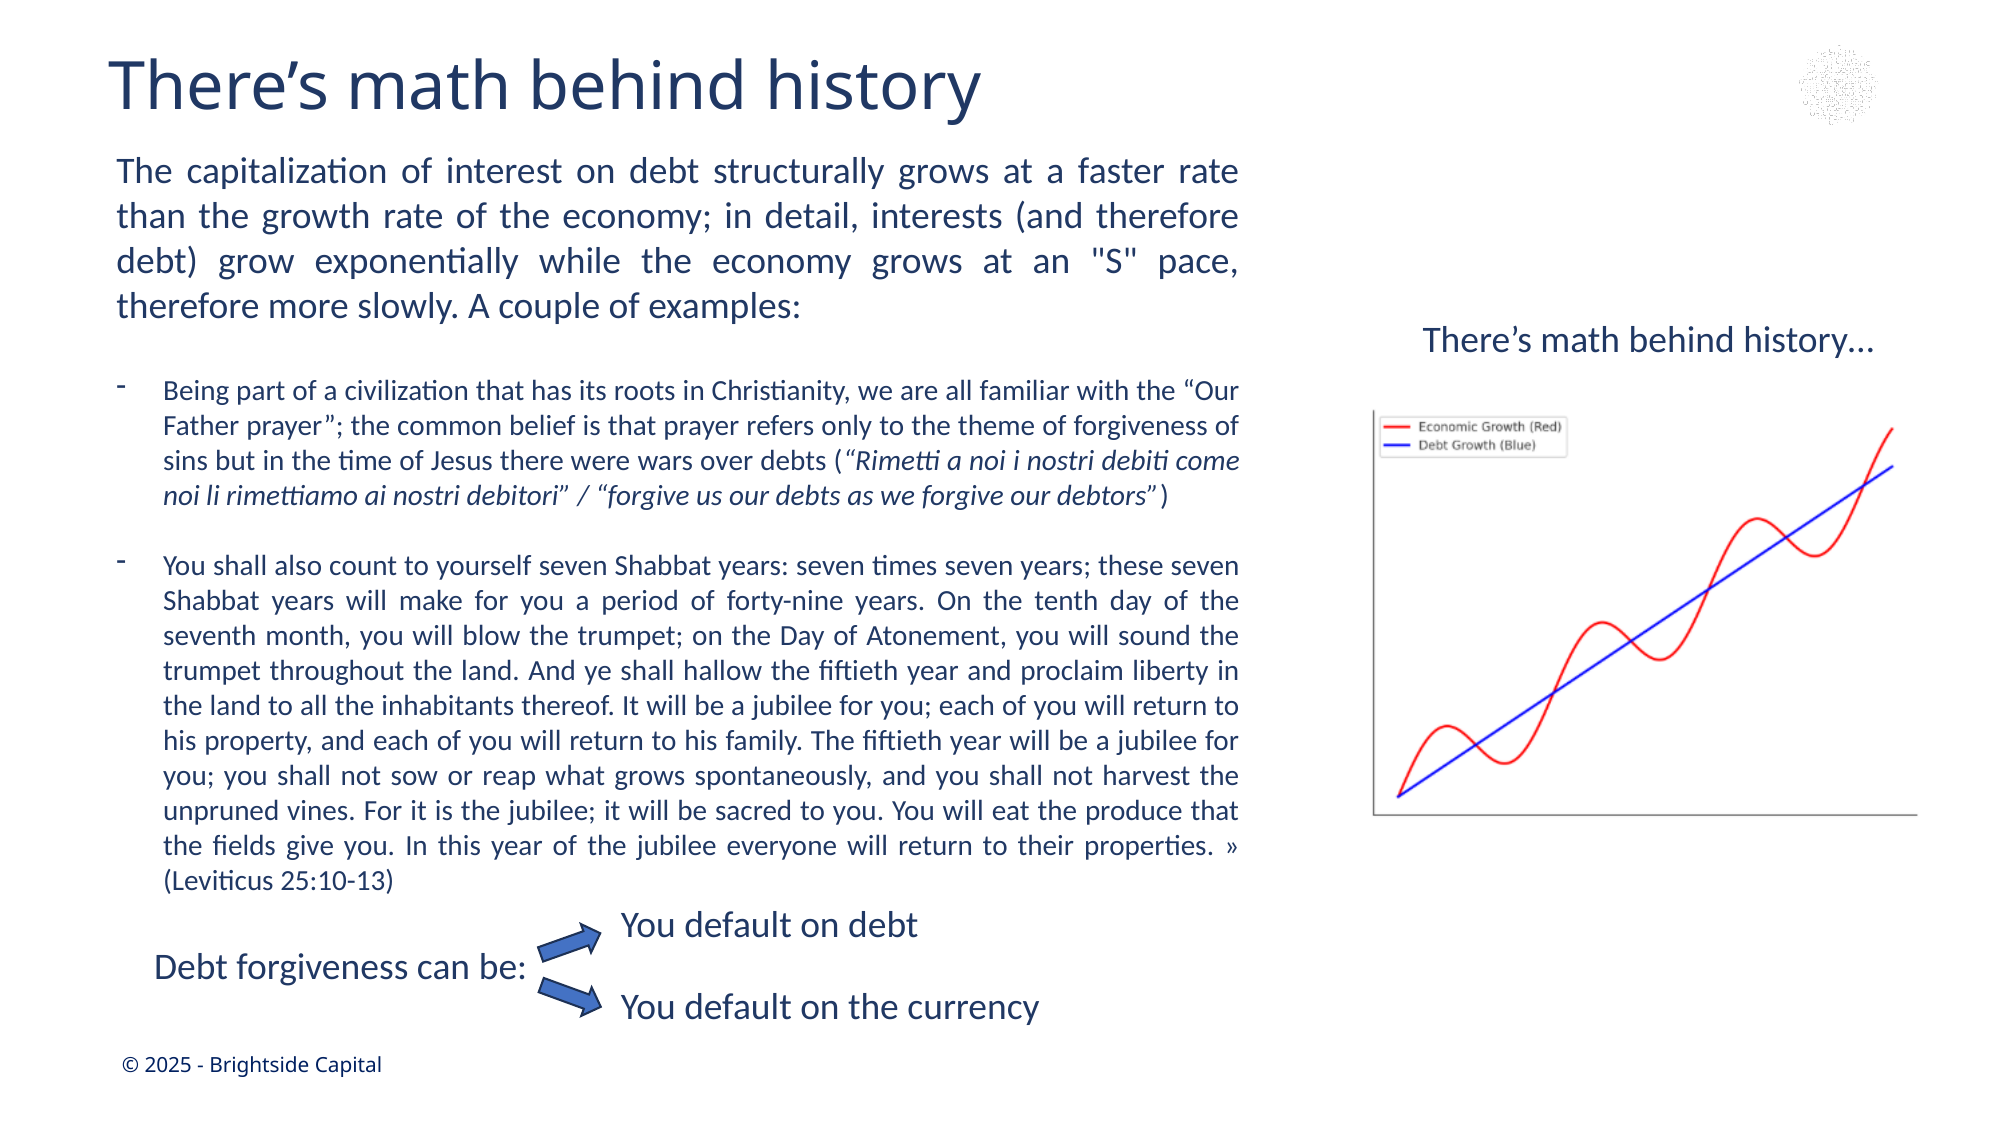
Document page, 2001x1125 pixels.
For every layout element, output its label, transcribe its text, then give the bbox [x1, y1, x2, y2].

text_box [537, 976, 603, 1018]
text_box There’s math behind history [93, 44, 1624, 218]
text_box [536, 922, 602, 963]
text_box The capitalization of interest on debt structurally grows at a faster rate than the growth rate of the economy; in detail, interests (and therefore debt) grow exponentially while the economy grows at an "S" pace, therefore more slowly. A couple of examples: Being part of a civilization that has its roots in Christianity, we are all familiar with the “Our Father prayer”; the common belief is that prayer refers only to the theme of forgiveness of sins but in the time of Jesus there were wars over debts (“Rimetti a noi i nostri debiti come noi li rimettiamo ai nostri debitori” / “forgive us our debts as we forgive our debtors”) You shall also count to yourself seven Shabbat years: seven times seven years; these seven Shabbat years will make for you a period of forty-nine years. On the tenth day of the seventh month, you will blow the trumpet; on the Day of Atonement, you will sound the trumpet throughout the land. And ye shall hallow the fiftieth year and proclaim liberty in the land to all the inhabitants thereof. It will be a jubilee for you; each of you will return to his property, and each of you will return to his family. The fiftieth year will be a jubilee for you; you shall not sow or reap what grows spontaneously, and you shall not harvest the unpruned vines. For it is the jubilee; it will be sacred to you. You will eat the produce that the fields give you. In this year of the jubilee everyone will return to their properties. » (Leviticus 25:10-13) [101, 218, 1255, 904]
picture [1784, 30, 1893, 140]
text_box You default on debt [589, 893, 1017, 953]
text_box There’s math behind history… [1407, 307, 1893, 368]
text_box Debt forgiveness can be: [139, 934, 567, 995]
text_box You default on the currency [589, 974, 1100, 1035]
picture [1357, 398, 1943, 824]
